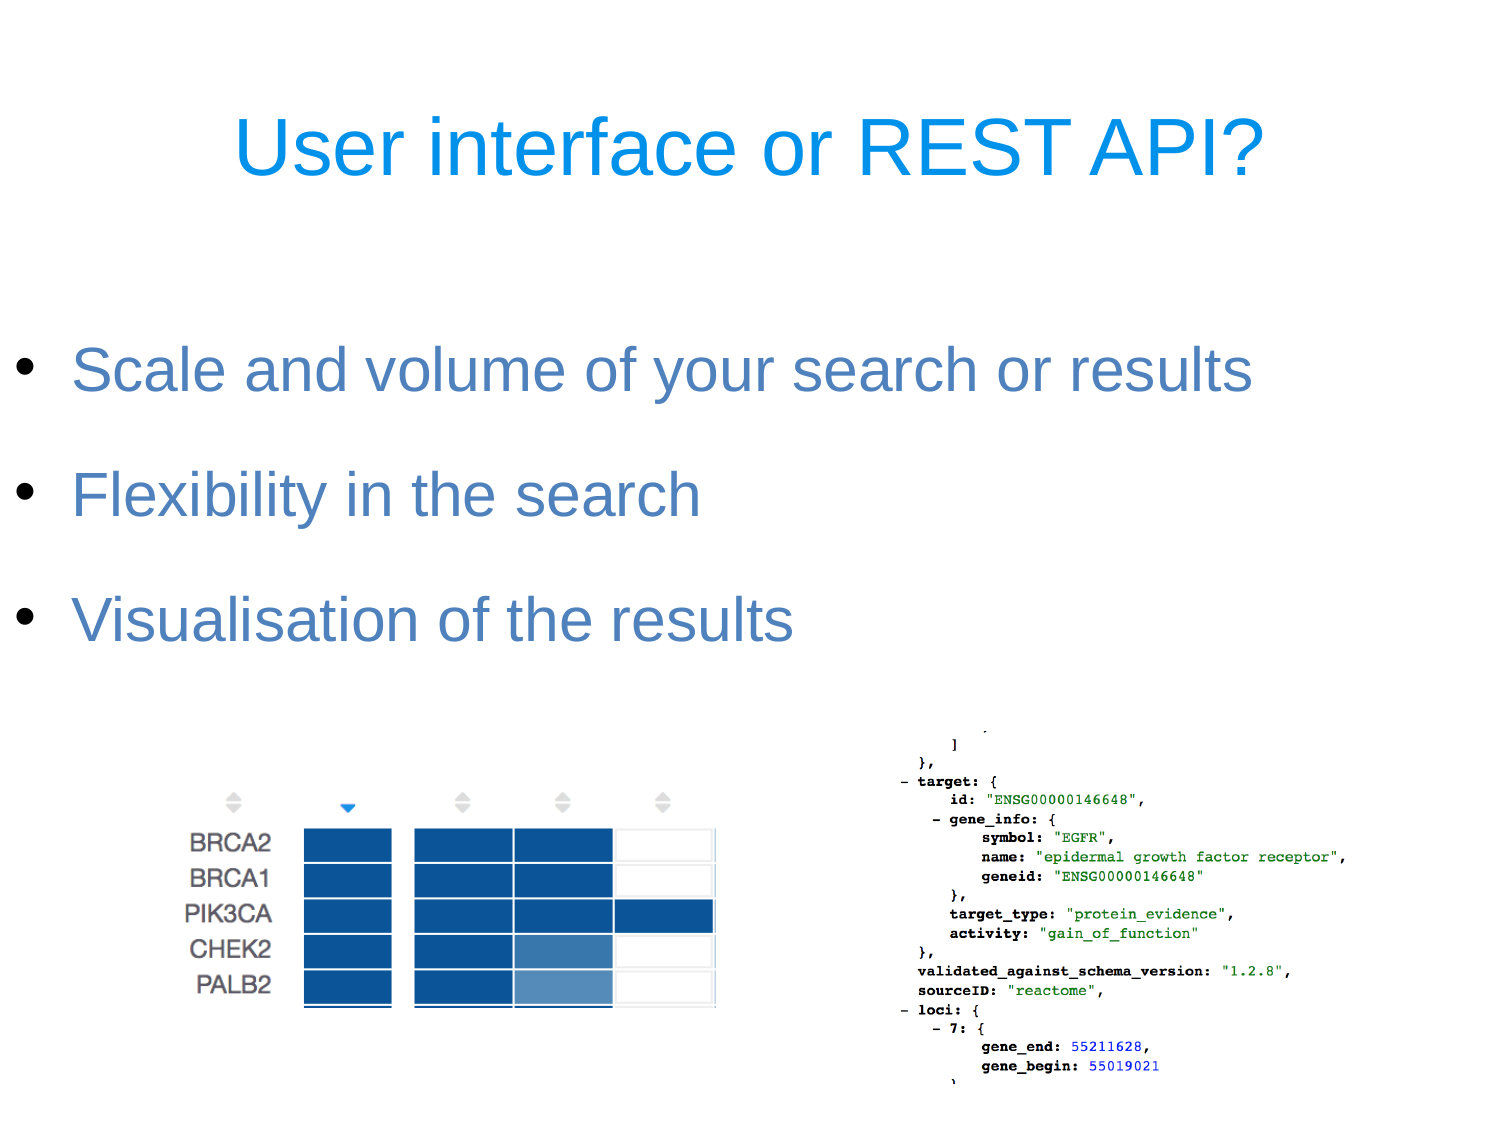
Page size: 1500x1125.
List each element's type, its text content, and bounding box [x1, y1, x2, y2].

picture [158, 783, 716, 1008]
picture [843, 730, 1352, 1084]
text_box Scale and volume of your search or results Flexibility in the search Visualisation of the results [0, 283, 1500, 784]
text_box User interface or REST API? [0, 67, 1500, 194]
